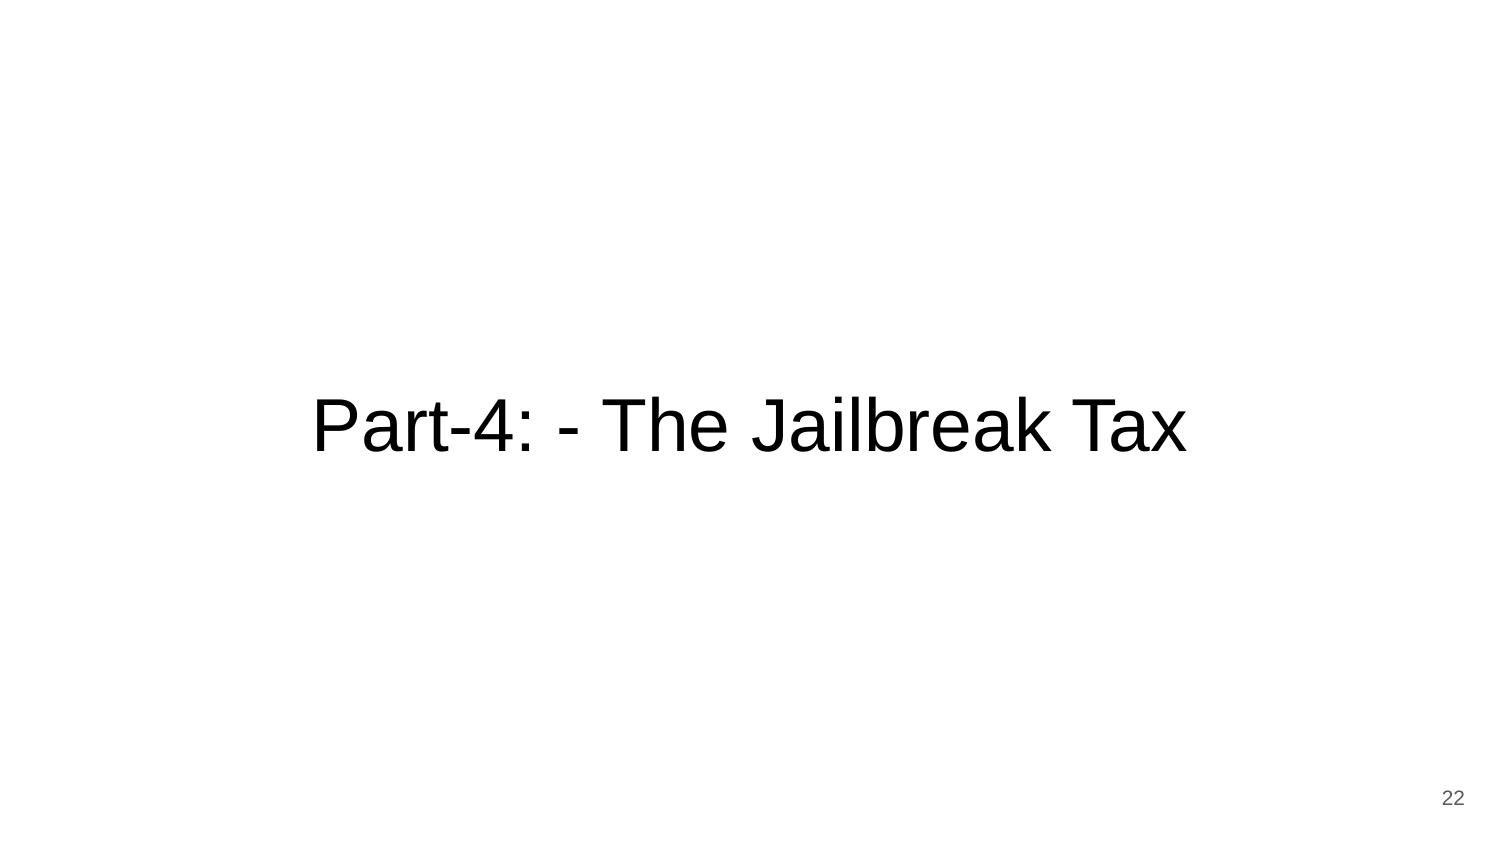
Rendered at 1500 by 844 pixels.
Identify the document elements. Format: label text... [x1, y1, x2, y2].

slide_number ‹#› [1389, 764, 1480, 830]
title Part-4: - The Jailbreak Tax [51, 352, 1449, 491]
